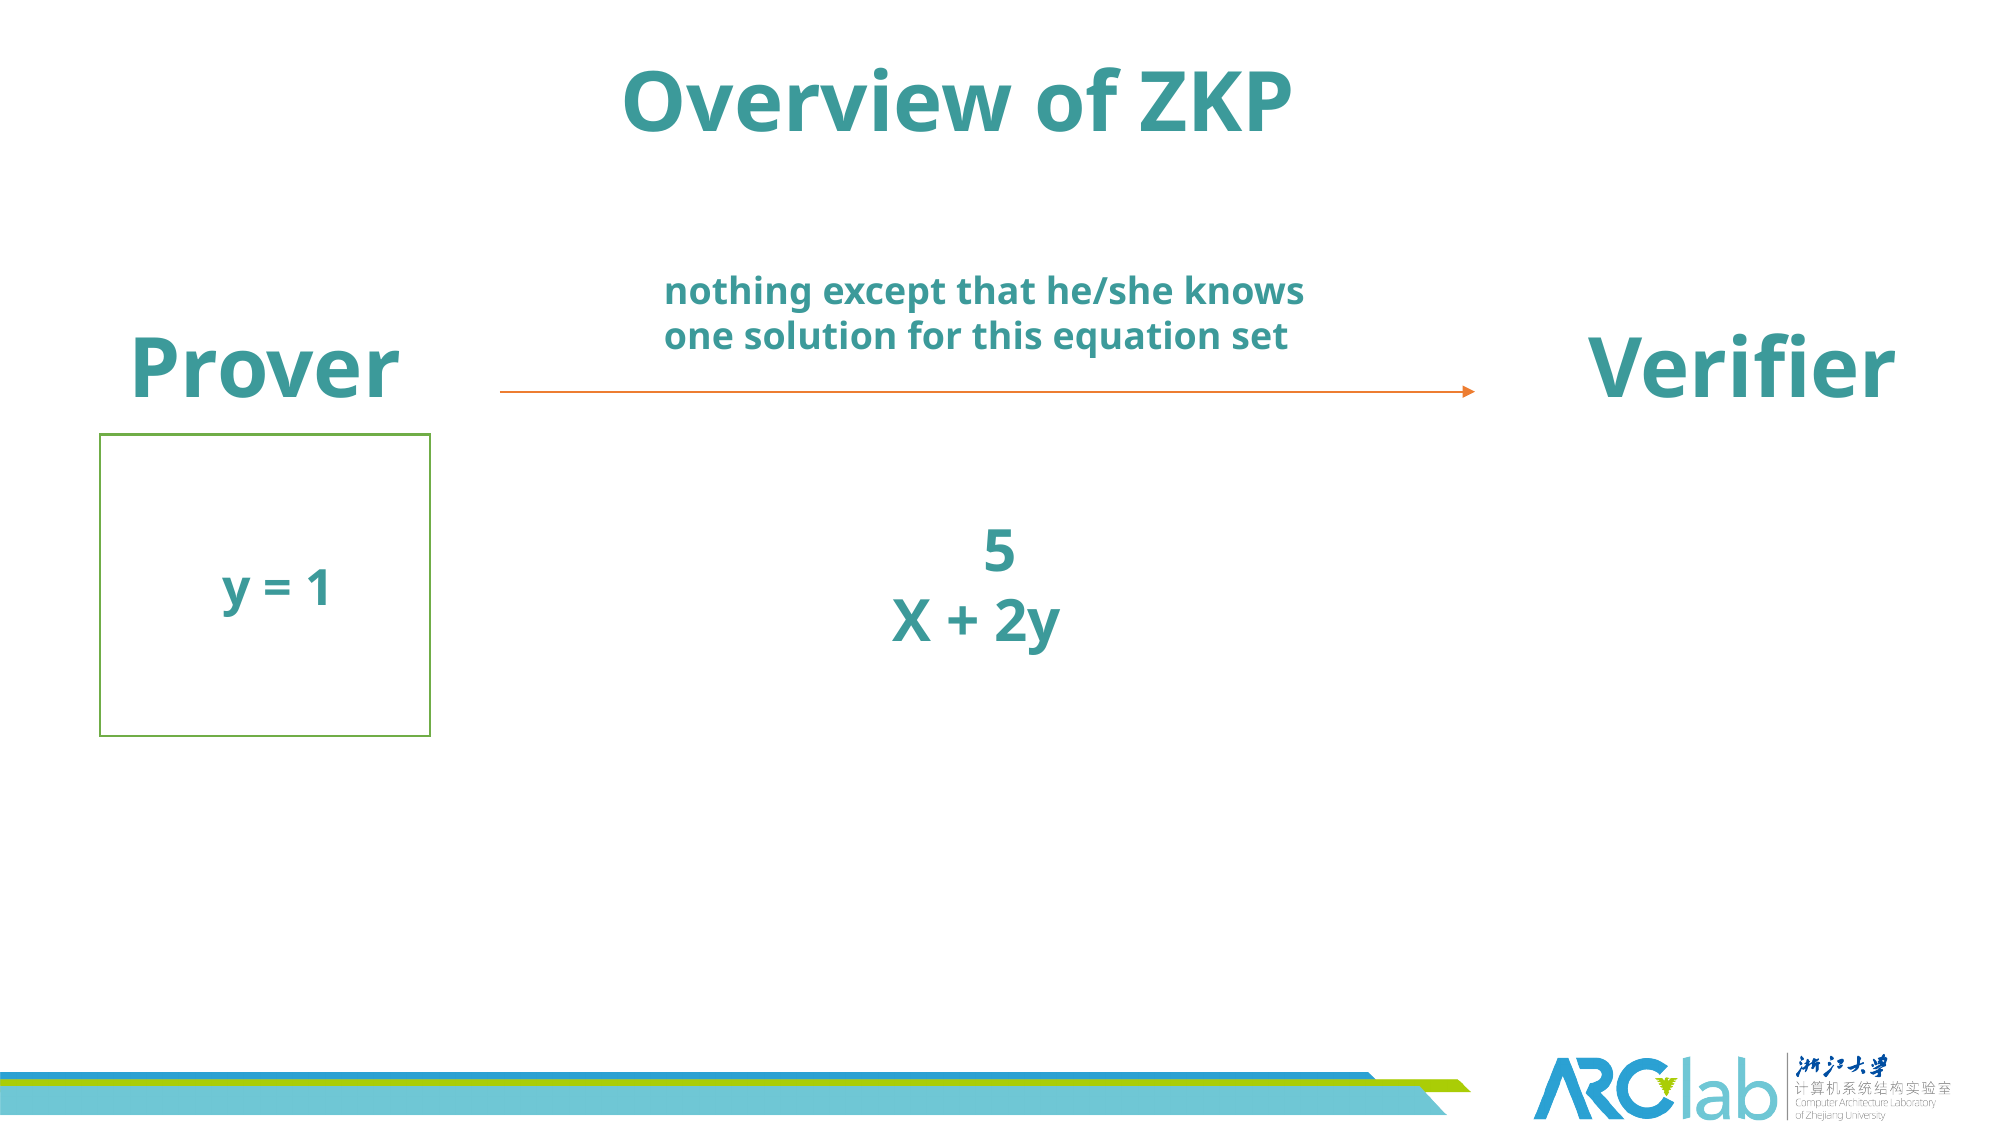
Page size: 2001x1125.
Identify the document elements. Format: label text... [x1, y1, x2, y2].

text_box Overview of ZKP [566, 40, 1311, 73]
picture [0, 73, 2000, 1125]
